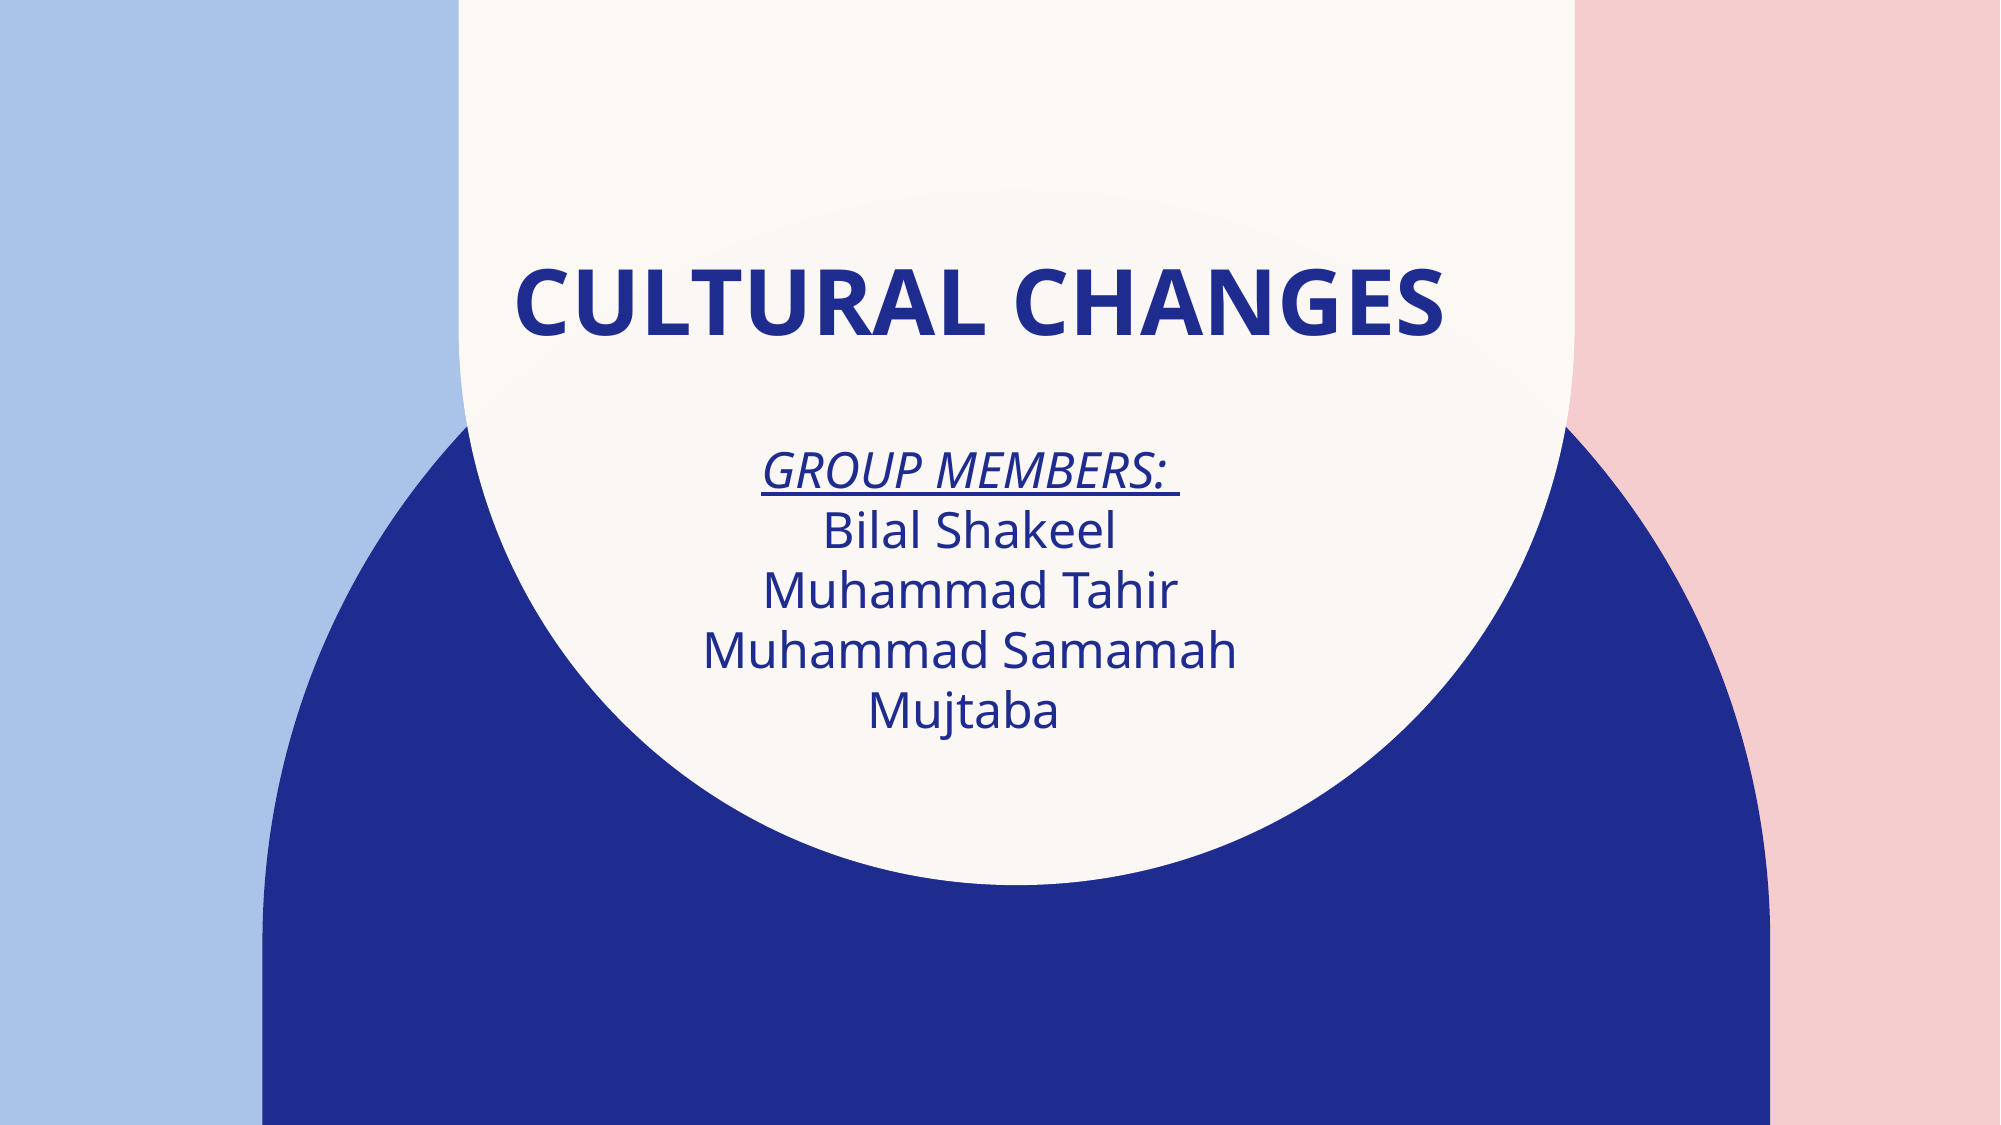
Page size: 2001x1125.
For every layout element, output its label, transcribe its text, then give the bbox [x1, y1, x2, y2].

subtitle GROUP MEMBERS: Bilal Shakeel Muhammad Tahir Muhammad Samamah Mujtaba [551, 438, 1390, 839]
title CULTURAL CHANGES [467, 232, 1493, 527]
